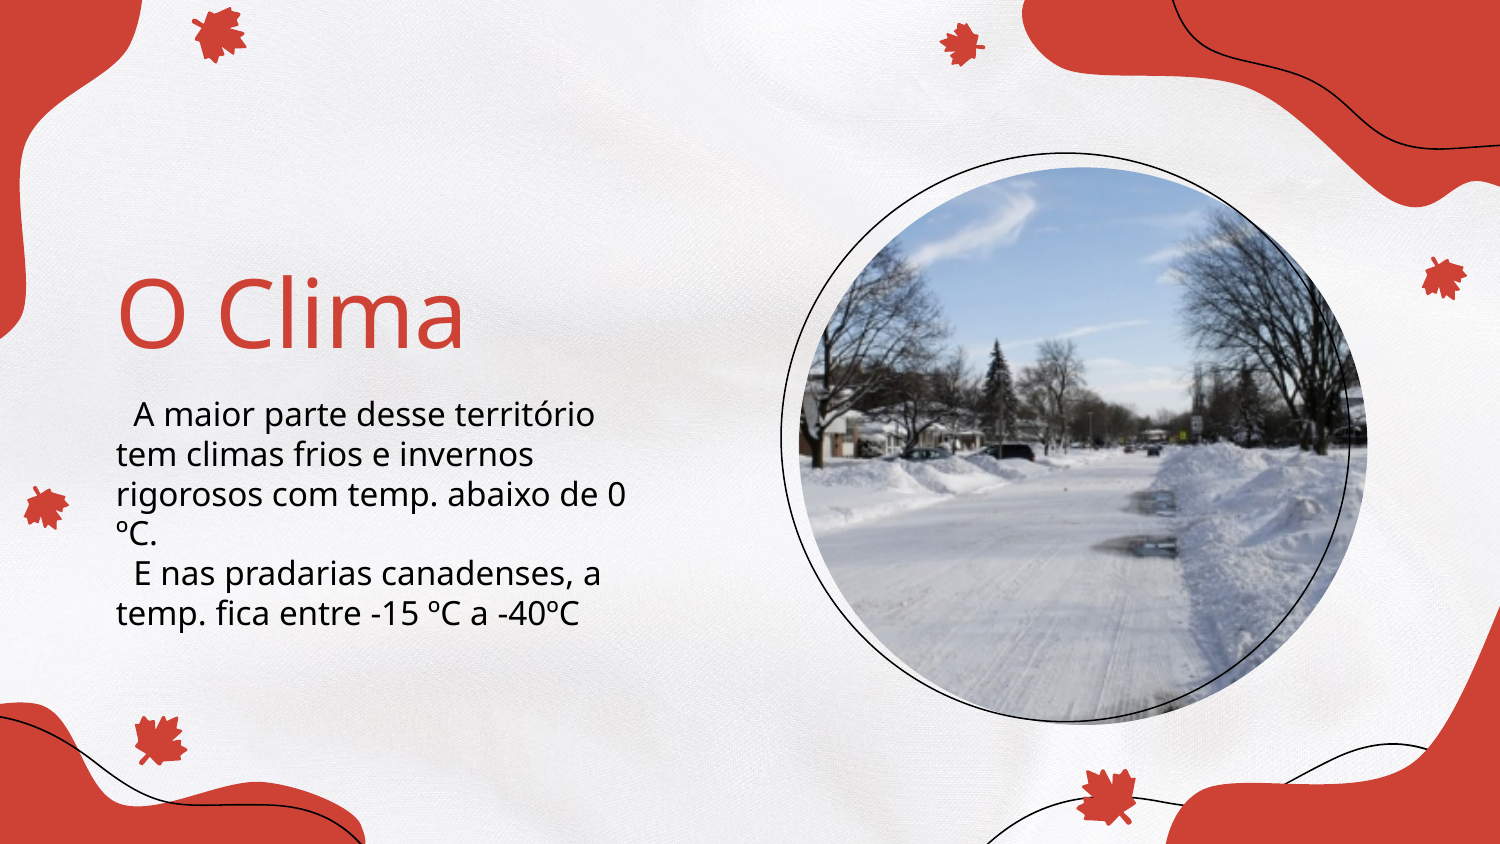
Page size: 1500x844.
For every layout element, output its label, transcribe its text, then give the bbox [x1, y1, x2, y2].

title O Clima [100, 237, 722, 372]
text_box [781, 355, 793, 519]
subtitle A maior parte desse território tem climas frios e invernos rigorosos com temp. abaixo de 0 ºC. E nas pradarias canadenses, a temp. fica entre -15 ºC a -40ºC [100, 377, 670, 609]
picture [81, 754, 163, 806]
picture [1291, 745, 1425, 784]
picture [991, 799, 1181, 844]
picture [0, 0, 1500, 844]
text_box [983, 153, 1147, 165]
